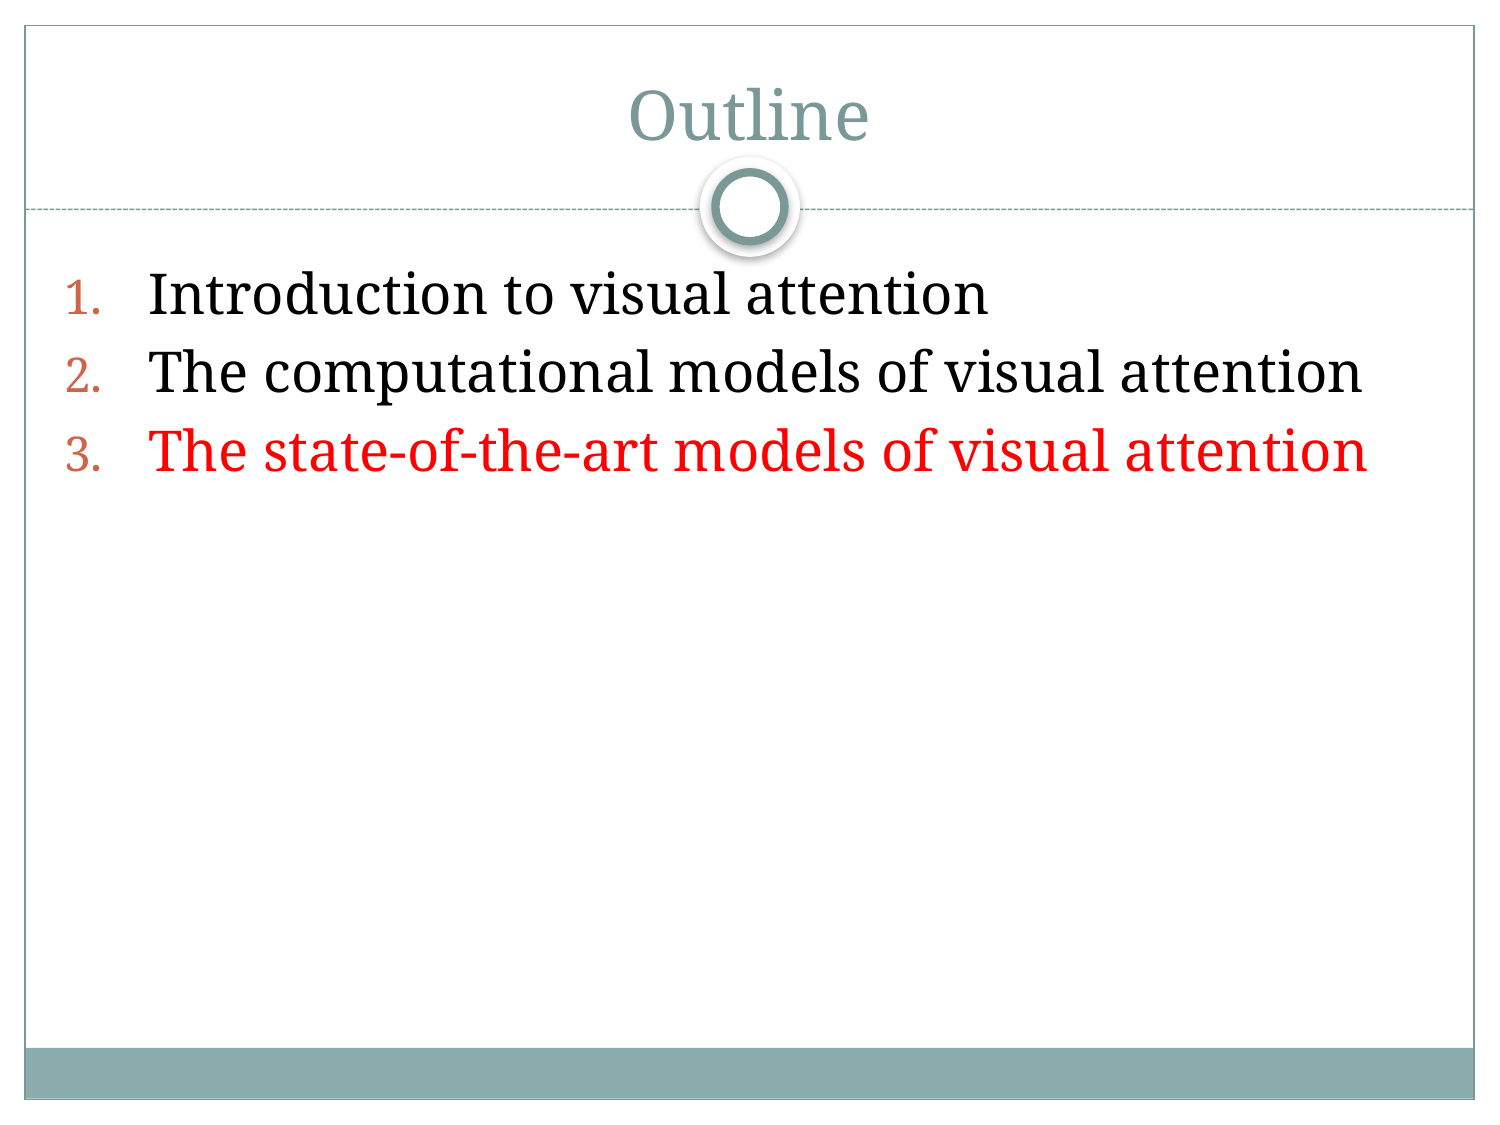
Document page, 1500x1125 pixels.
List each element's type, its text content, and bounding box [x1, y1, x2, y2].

title Outline [49, 37, 1450, 162]
list Introduction to visual attention The computational models of visual attention The state-of-the-art models of visual attention [49, 250, 1445, 1001]
